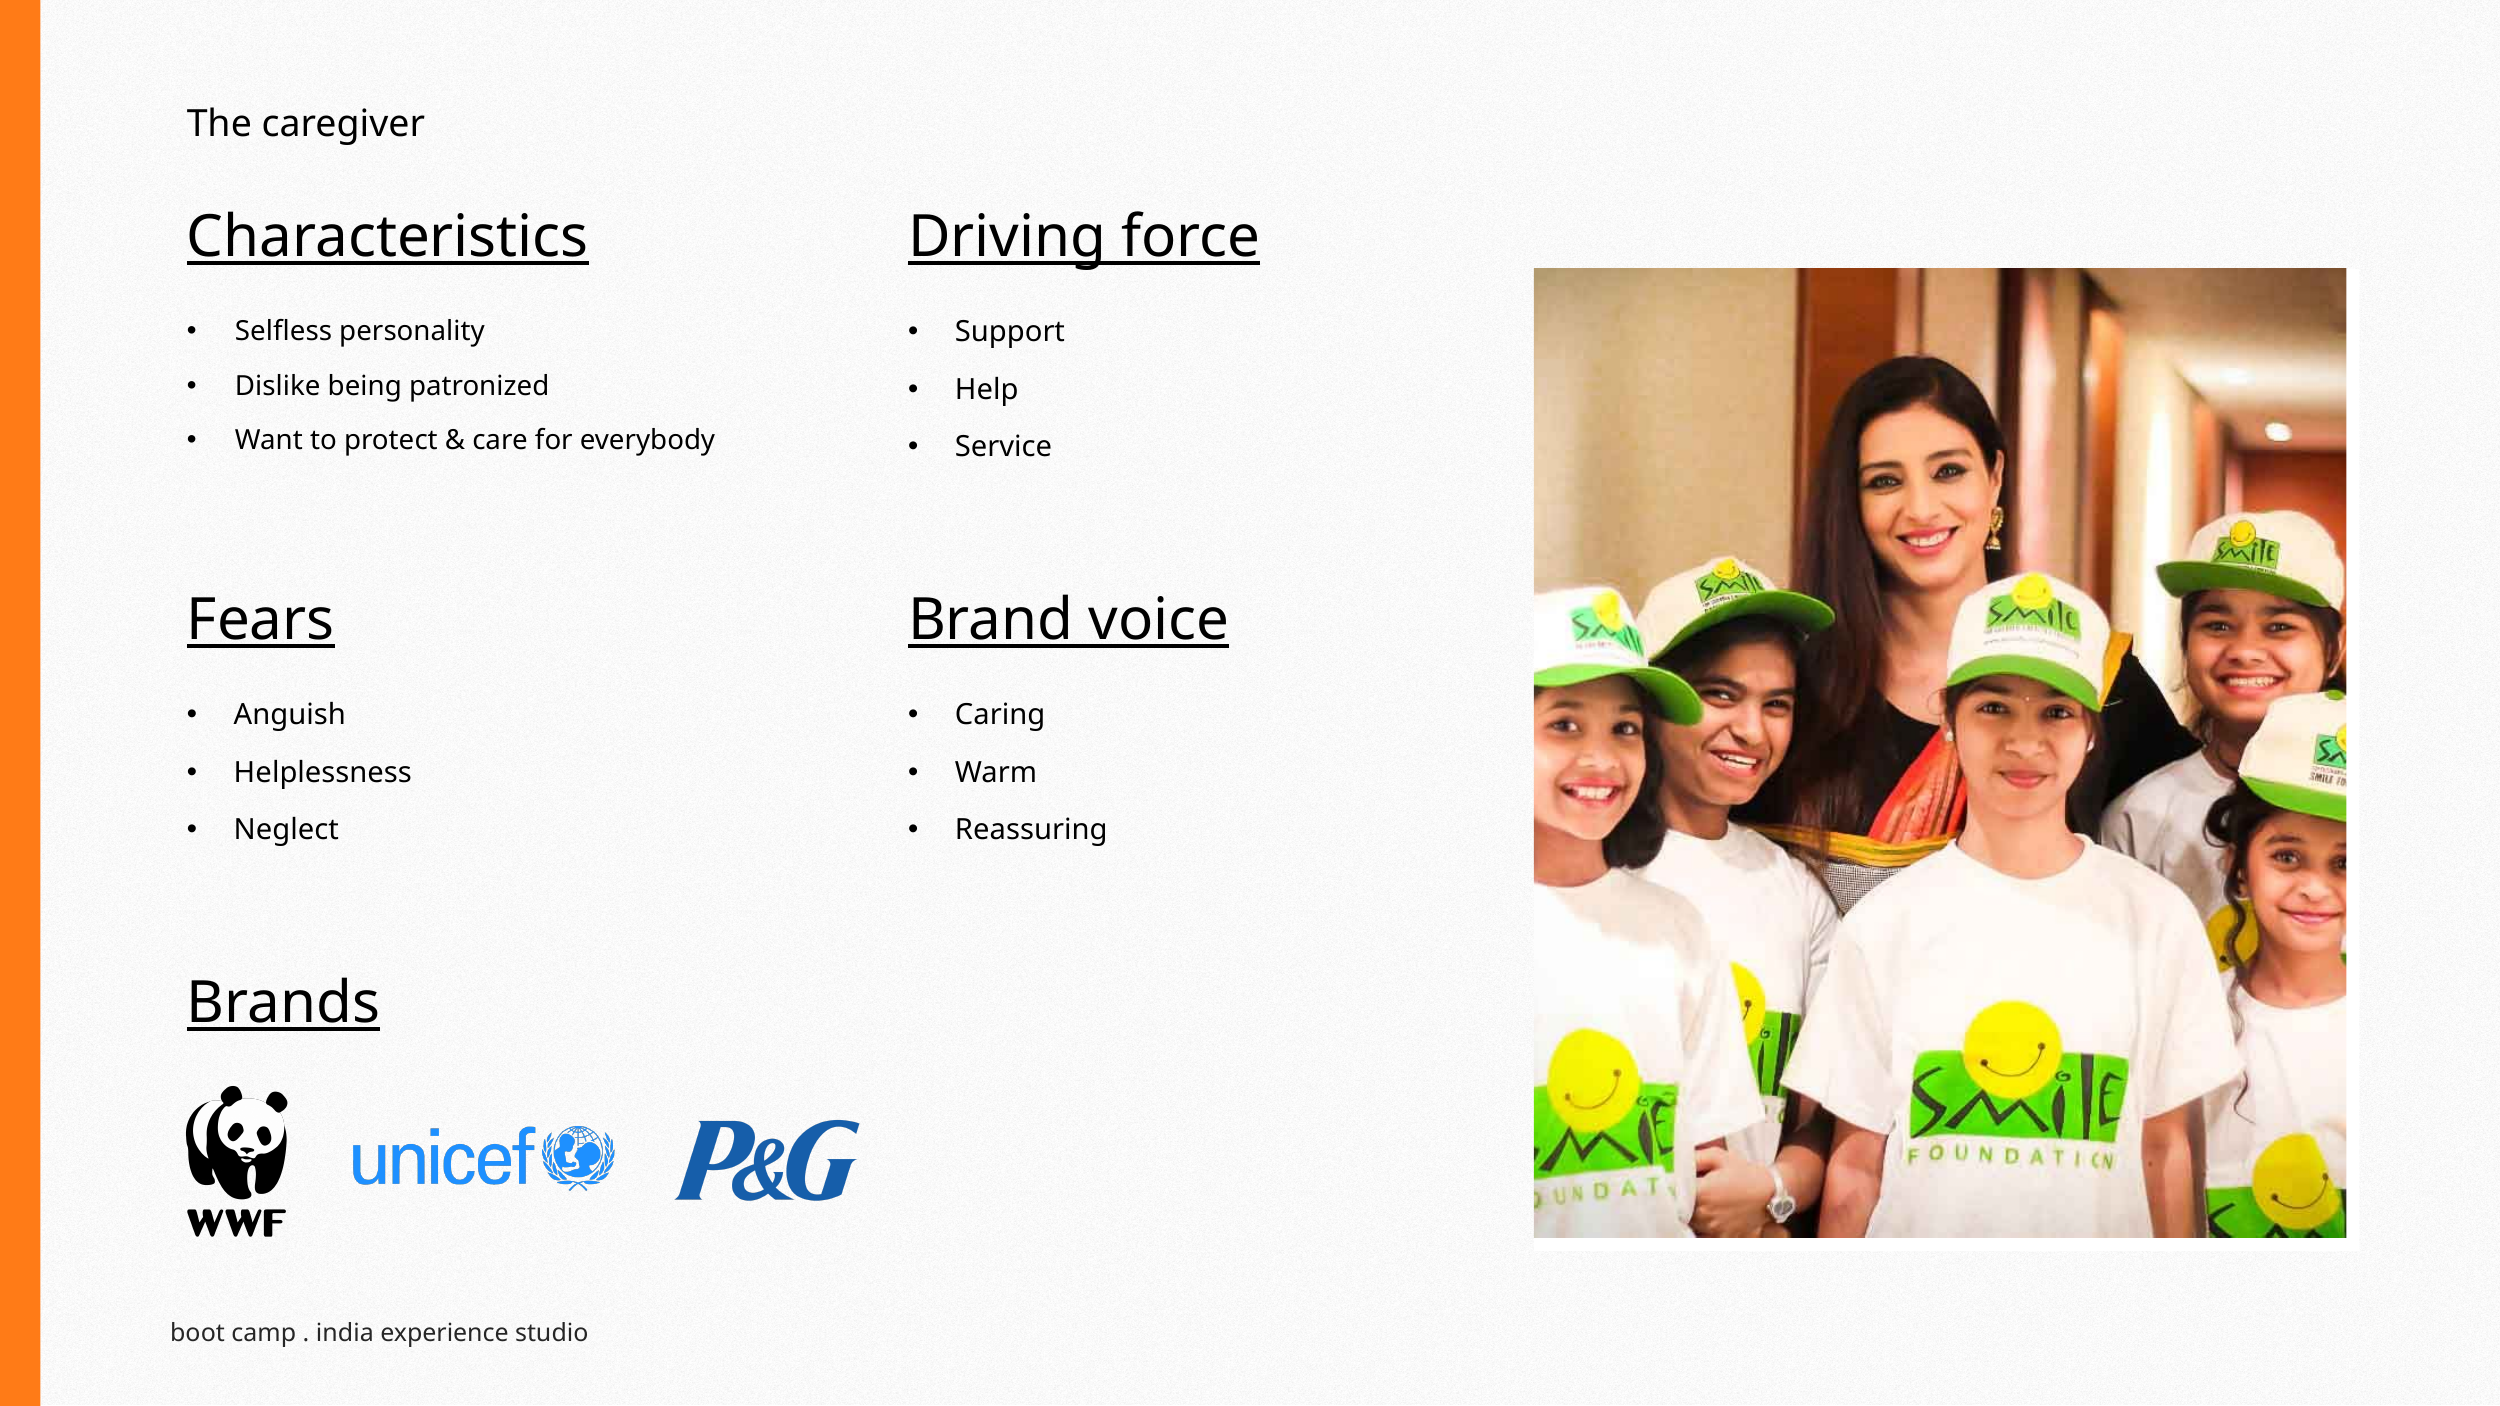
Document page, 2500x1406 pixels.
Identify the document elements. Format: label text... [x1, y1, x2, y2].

picture [351, 1118, 616, 1203]
list Selfless personality Dislike being patronized Want to protect & care for everybody [171, 309, 734, 475]
text_box Brand voice [893, 537, 1437, 691]
title Characteristics [171, 155, 716, 309]
text_box Support Help Service [893, 309, 1437, 475]
text_box Driving force [893, 155, 1437, 309]
text_box Brands [171, 920, 716, 1086]
text_box Fears [171, 537, 716, 691]
text_box Caring Warm Reassuring [893, 691, 1437, 857]
picture [1533, 268, 2347, 1238]
text_box Anguish Helplessness Neglect [171, 691, 716, 857]
text_box [1533, 268, 2361, 1252]
picture [185, 1085, 288, 1237]
picture [673, 1119, 863, 1202]
text_box The caregiver [171, 96, 1114, 144]
